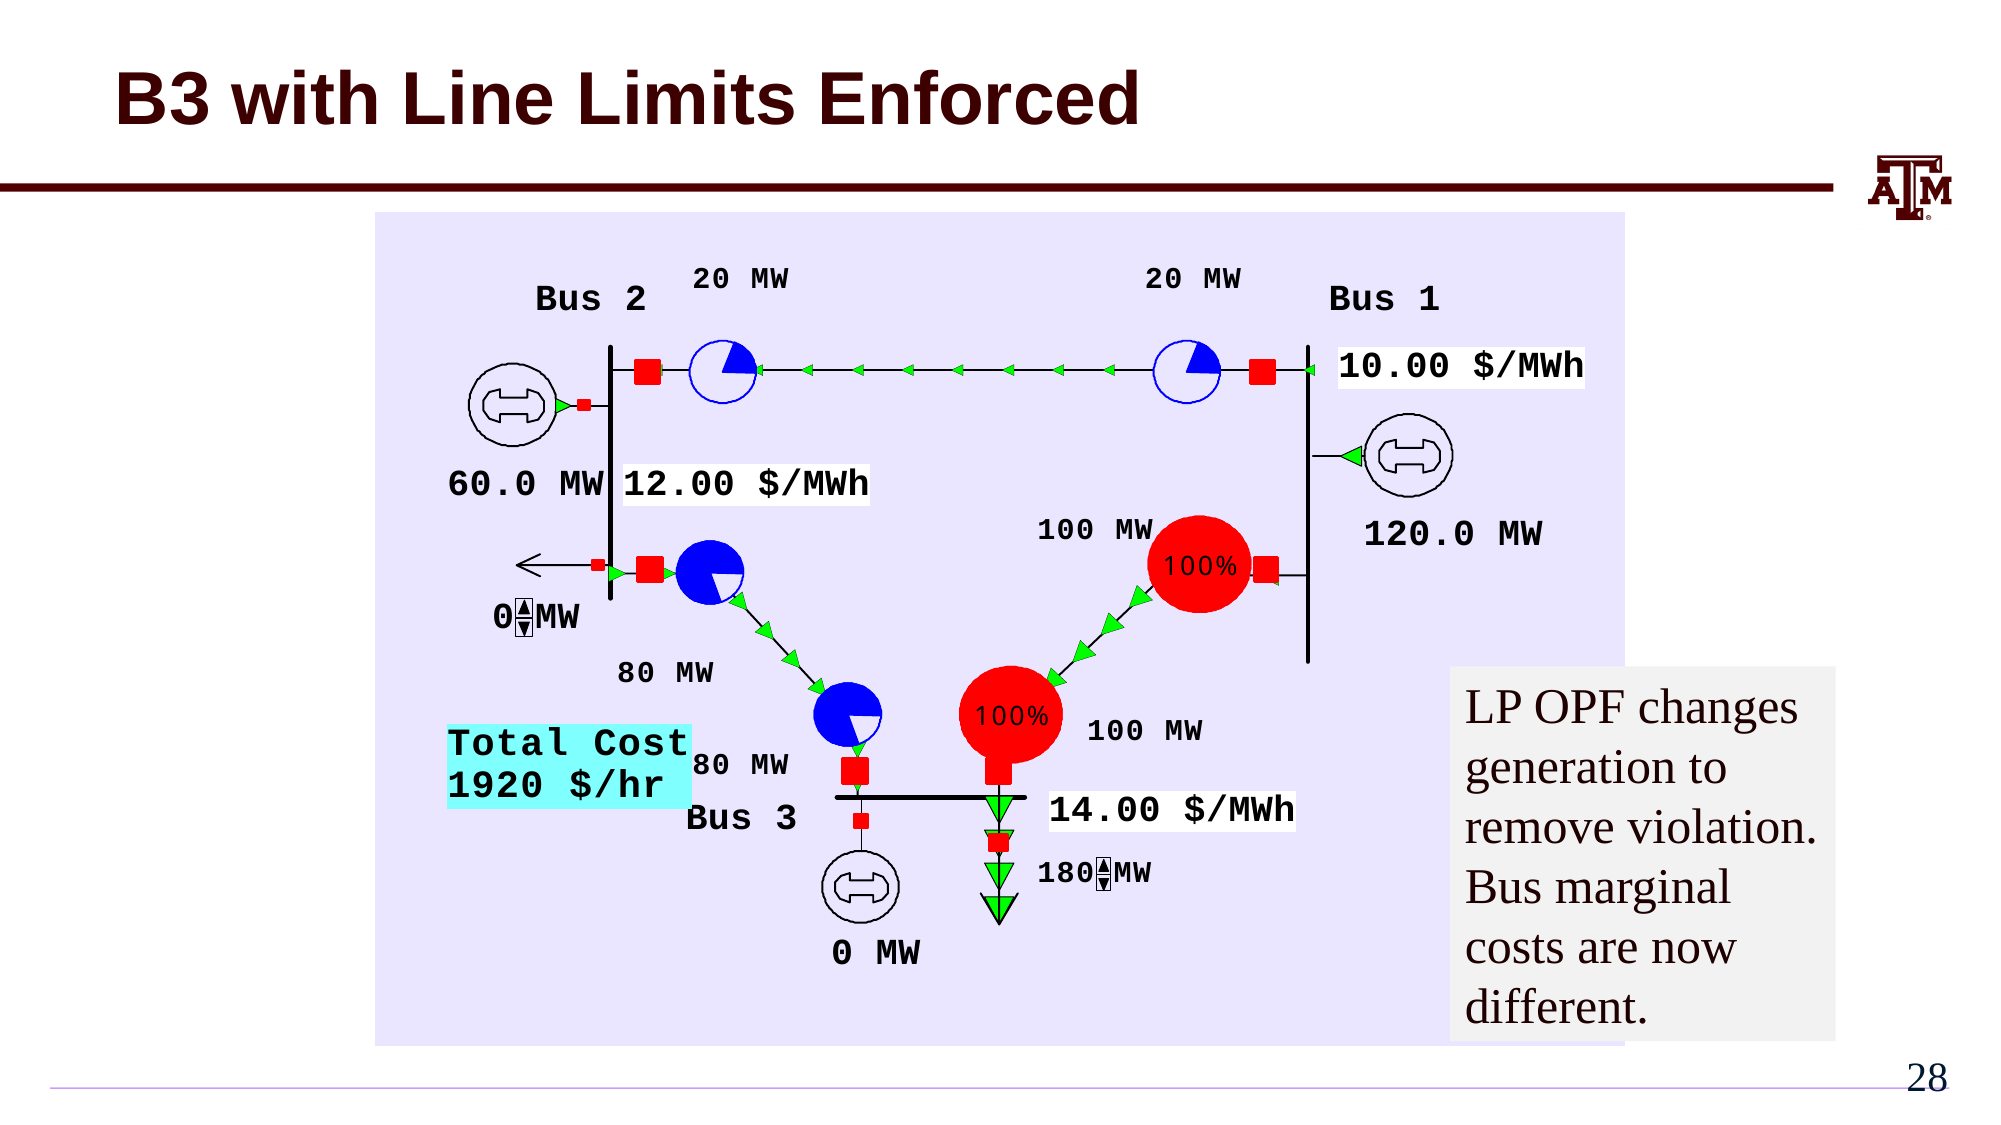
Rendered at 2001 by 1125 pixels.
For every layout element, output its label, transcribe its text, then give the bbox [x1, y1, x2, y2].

picture [1856, 137, 1963, 238]
text_box LP OPF changes generation to remove violation. Bus marginal costs are now different. [1630, 666, 1836, 1042]
text_box 27 [1862, 1037, 1964, 1113]
picture [374, 212, 1626, 1047]
title B3 with Line Limits Enforced [99, 12, 1851, 189]
